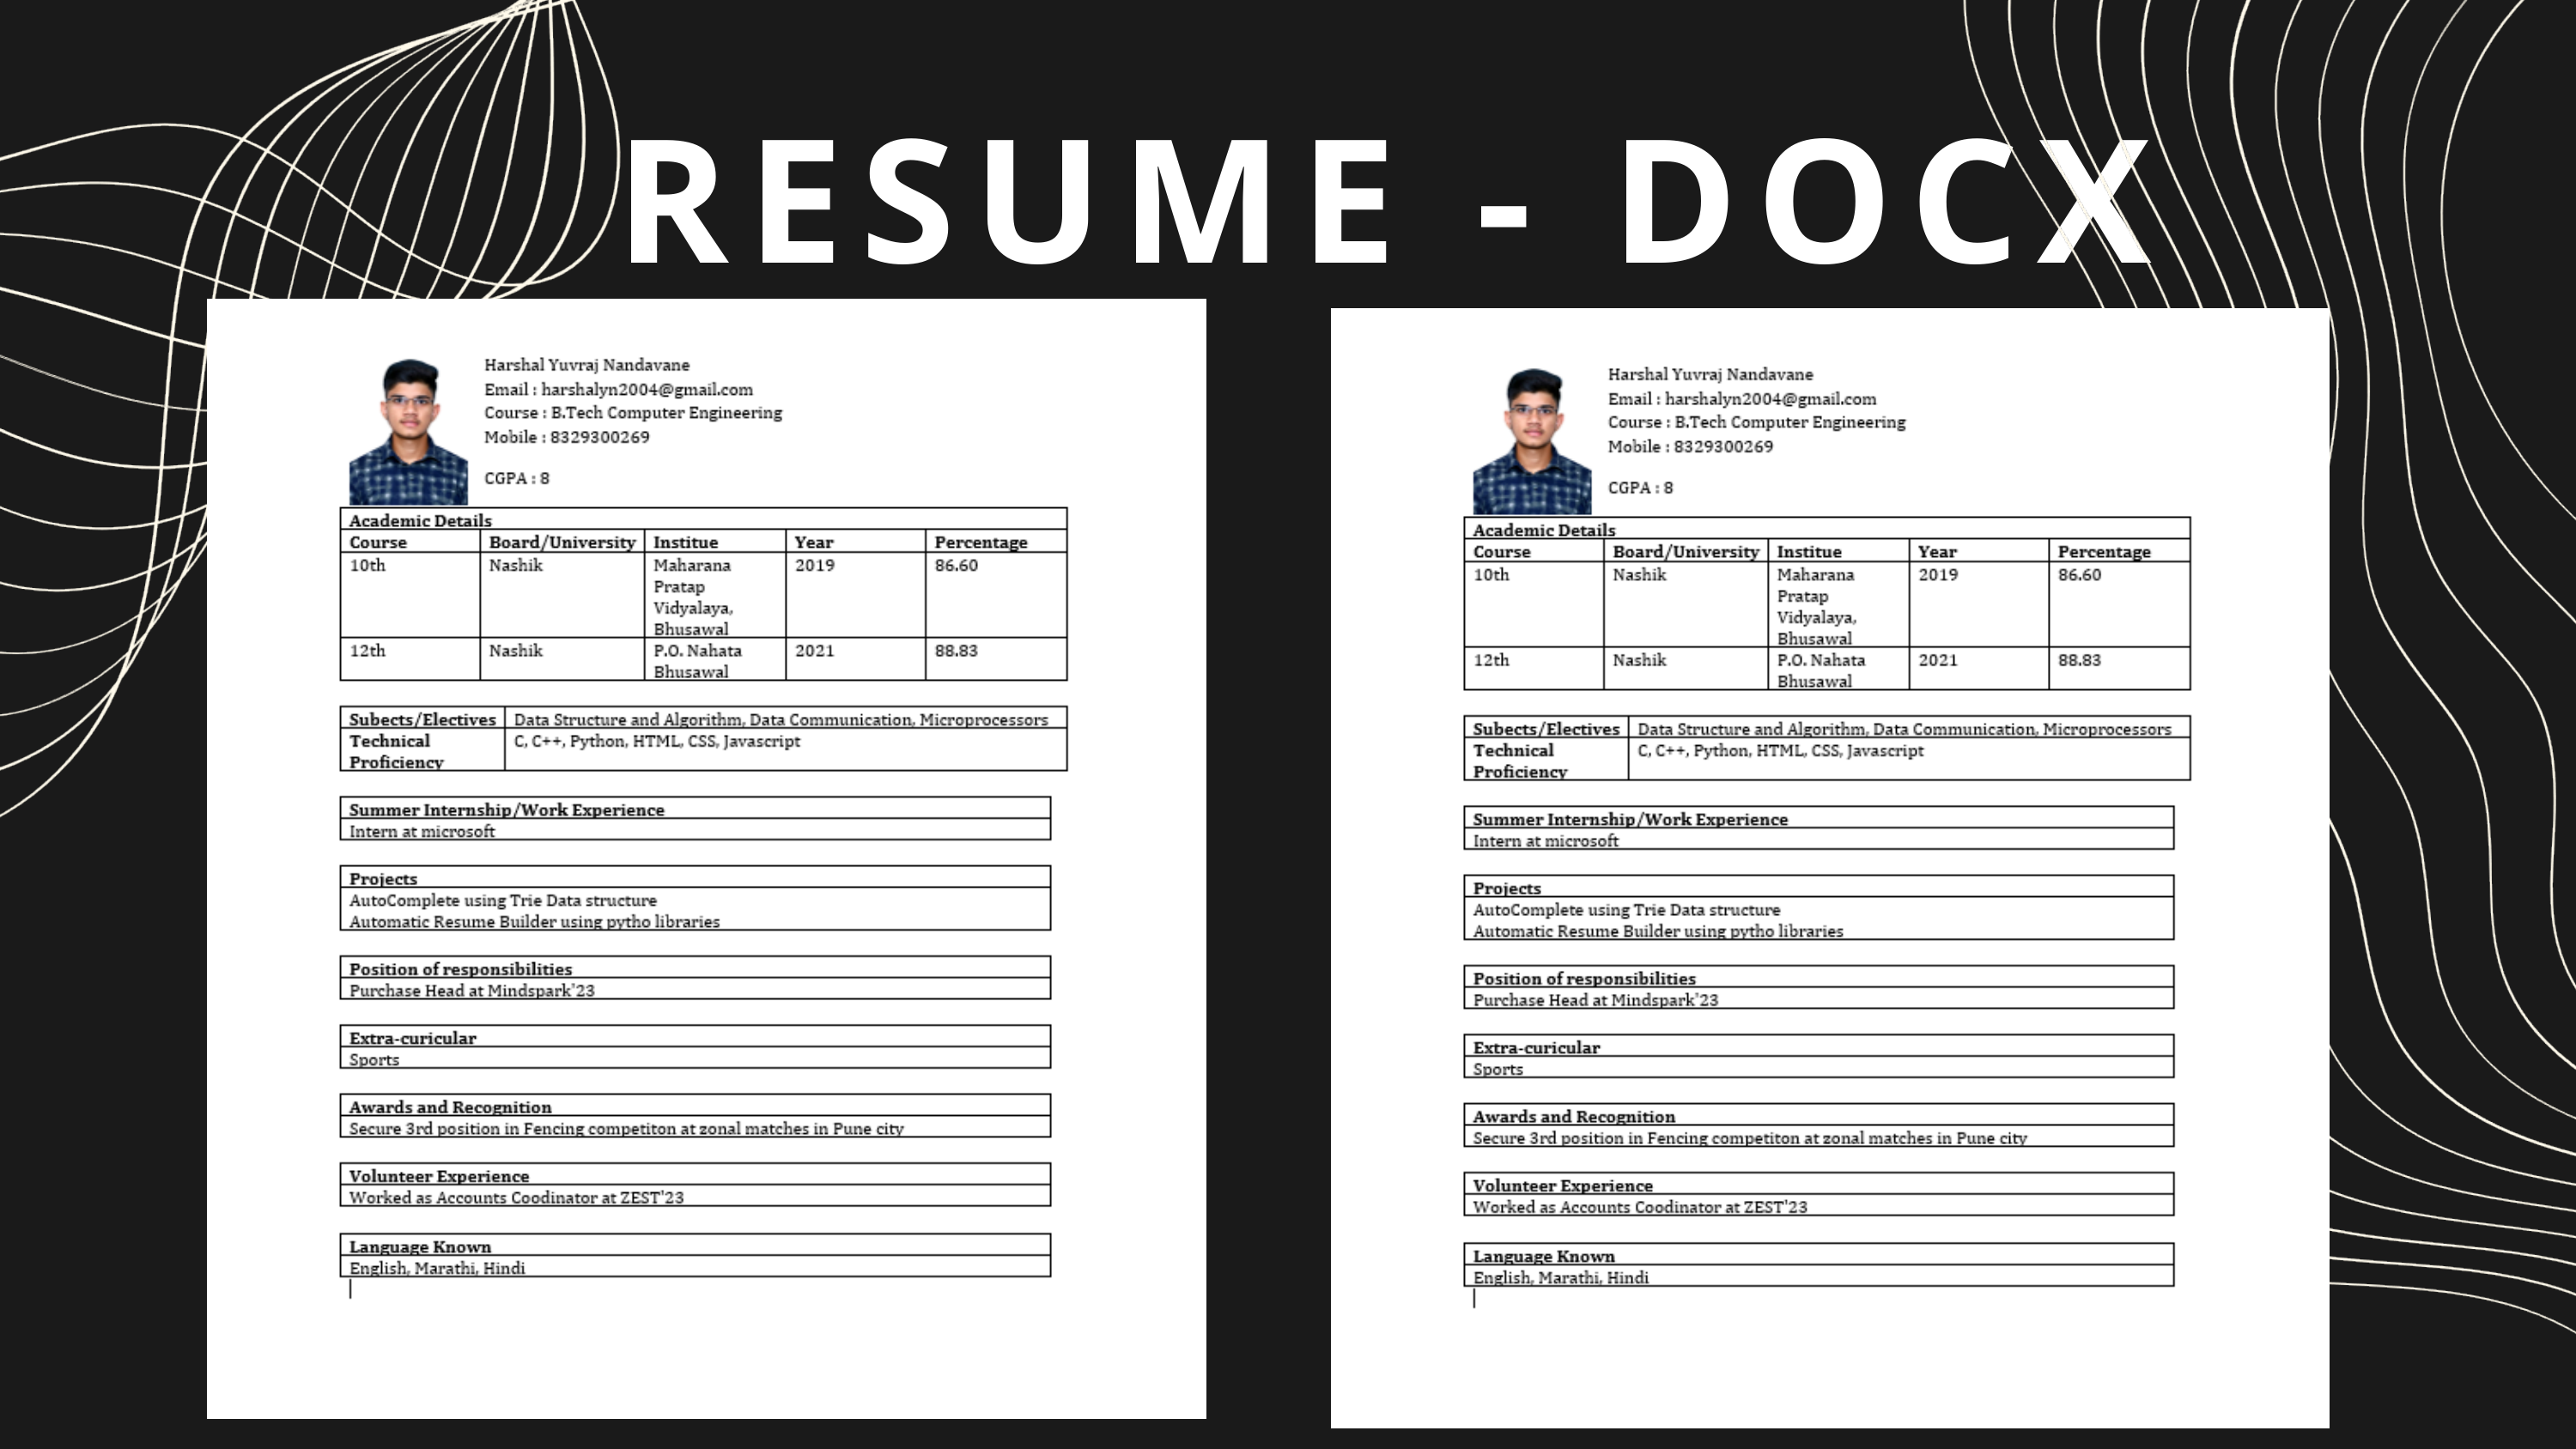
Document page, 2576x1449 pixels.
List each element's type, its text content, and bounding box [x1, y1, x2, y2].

text_box [1893, 0, 2576, 1449]
picture [207, 298, 1206, 1419]
text_box RESUME - DOCX [616, 48, 1893, 298]
text_box [0, 0, 1081, 844]
picture [1330, 308, 2330, 1429]
